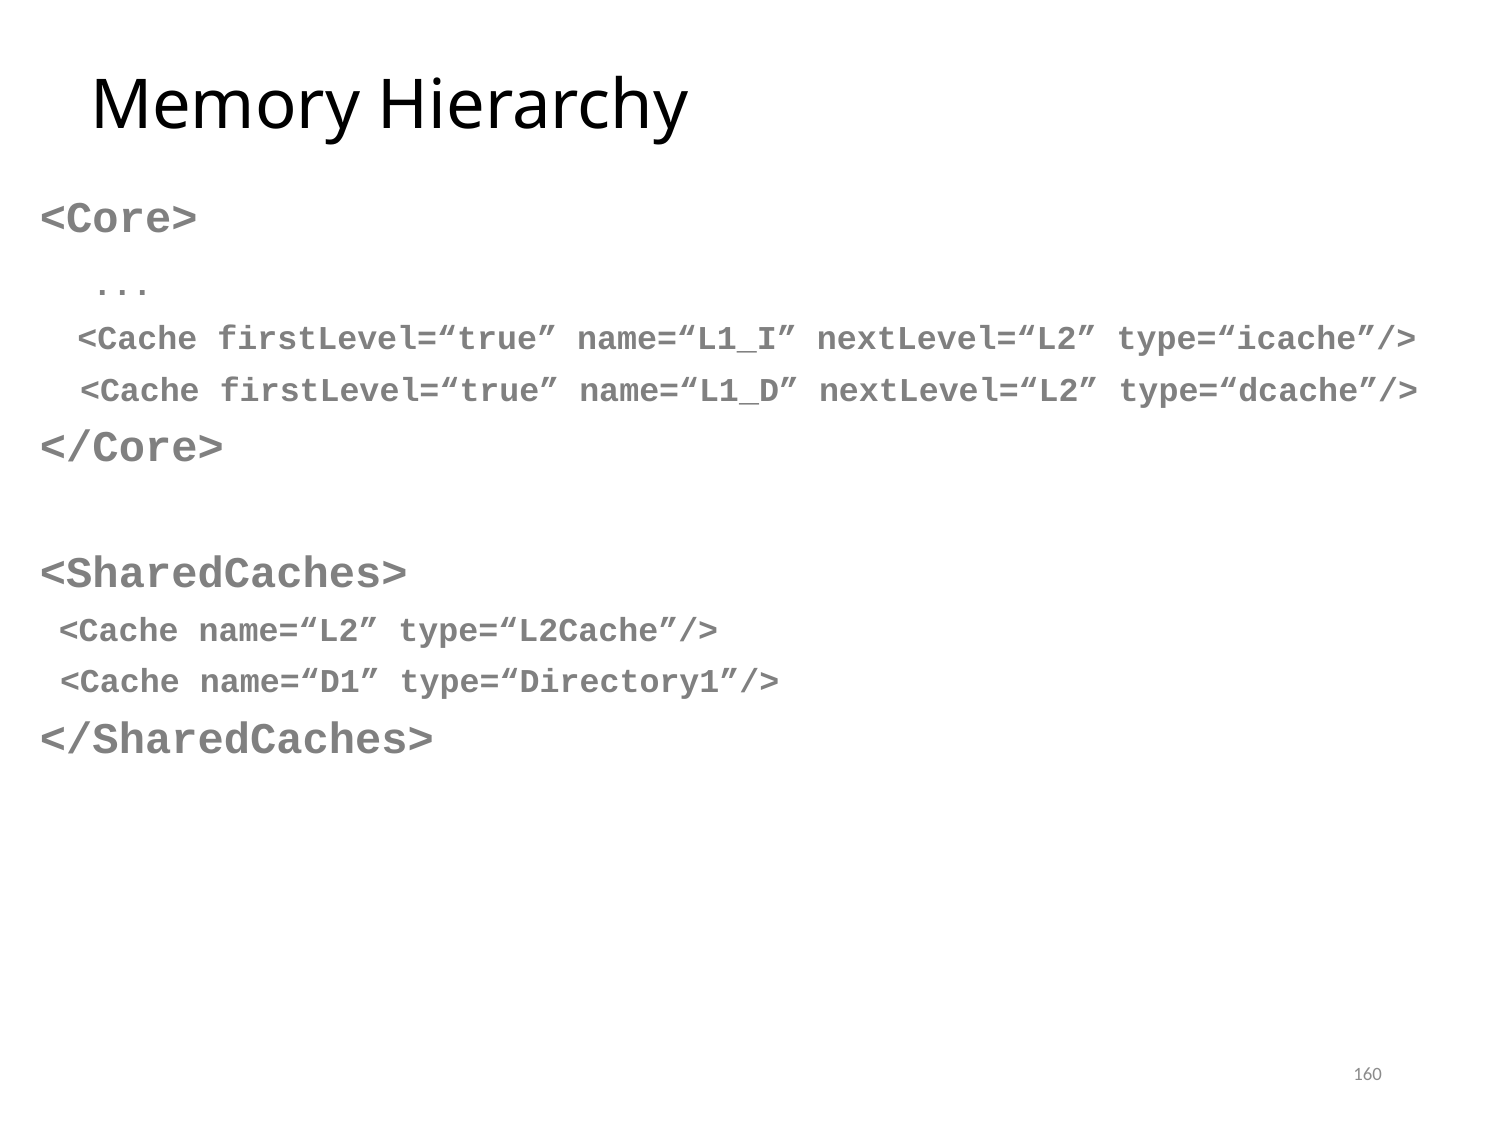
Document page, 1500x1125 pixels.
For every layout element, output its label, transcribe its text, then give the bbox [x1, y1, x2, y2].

title Memory Hierarchy [75, 12, 1425, 187]
list <Core> ... <Cache firstLevel=“true” name=“L1_I” nextLevel=“L2” type=“icache”/> <Cache firstLevel=“true” name=“L1_D” nextLevel=“L2” type=“dcache”/> </Core> <SharedCaches> <Cache name=“L2” type=“L2Cache”/> <Cache name=“D1” type=“Directory1”/> </SharedCaches> [24, 187, 1500, 1125]
slide_number 160 [1059, 1042, 1397, 1103]
